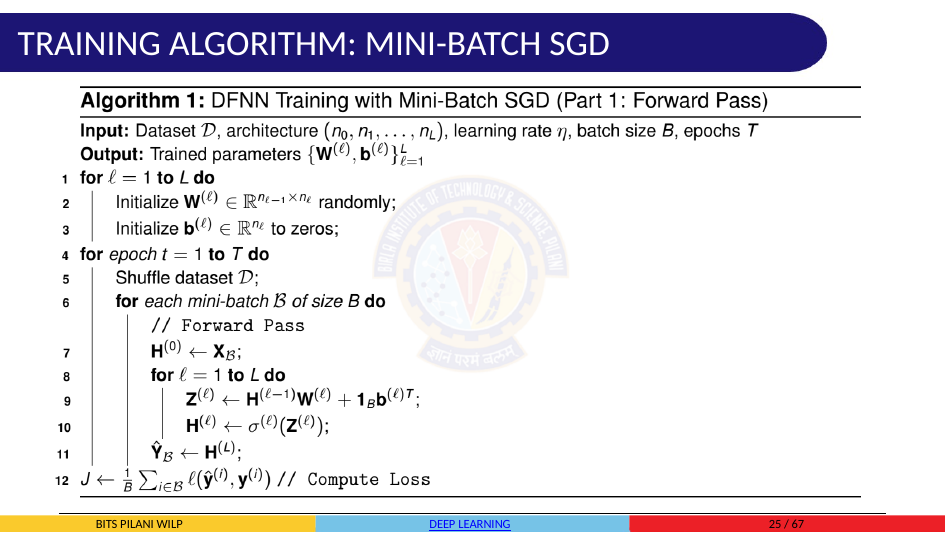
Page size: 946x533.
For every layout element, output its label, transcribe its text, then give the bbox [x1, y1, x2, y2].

picture [0, 13, 945, 513]
title Training Algorithm: Mini-Batch SGD [15, 17, 886, 110]
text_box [0, 513, 946, 531]
